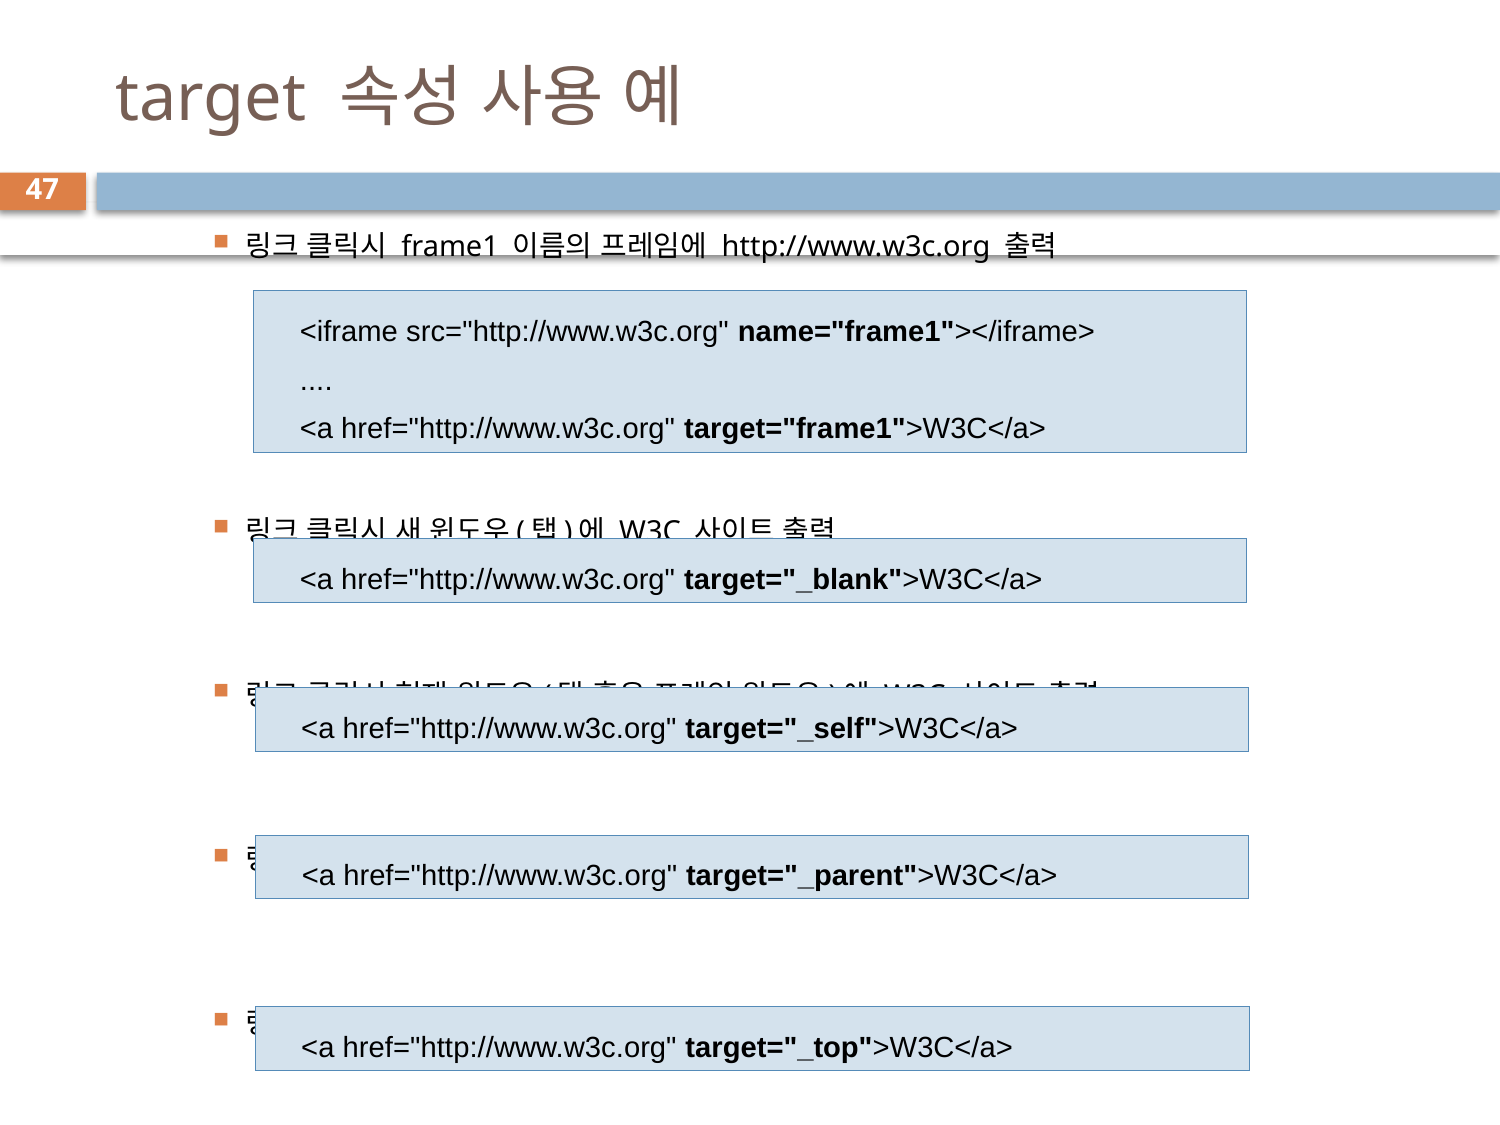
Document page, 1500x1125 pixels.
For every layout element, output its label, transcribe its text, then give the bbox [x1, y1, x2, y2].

text_box <a href="http://www.w3c.org" target="_parent">W3C</a> [255, 835, 1249, 899]
title target 속성 사용 예 [100, 37, 1438, 149]
text_box <iframe src="http://www.w3c.org" name="frame1"></iframe> .... <a href="http://www.w3c.org" target="frame1">W3C</a> [253, 290, 1247, 453]
text_box <a href="http://www.w3c.org" target="_self">W3C</a> [255, 687, 1249, 752]
text_box <a href="http://www.w3c.org" target="_blank">W3C</a> [253, 538, 1247, 603]
text_box <a href="http://www.w3c.org" target="_top">W3C</a> [255, 1006, 1250, 1071]
slide_number 47 [0, 170, 87, 211]
list 링크 클릭시 frame1 이름의 프레임에 http://www.w3c.org 출력 링크 클릭시 새 윈도우(탭)에 W3C 사이트 출력 링크 클릭시 현재 윈도우(탭 혹은 프레임 윈도우)에 W3C 사이트 출력 링크를 클릭하면 부모 윈도우에 W3C 사이트 출력 링크 클릭시 모든 프레임 윈도우 제거, 브라우저 윈도우에 W3C 사이트 출력 [100, 219, 1438, 1047]
